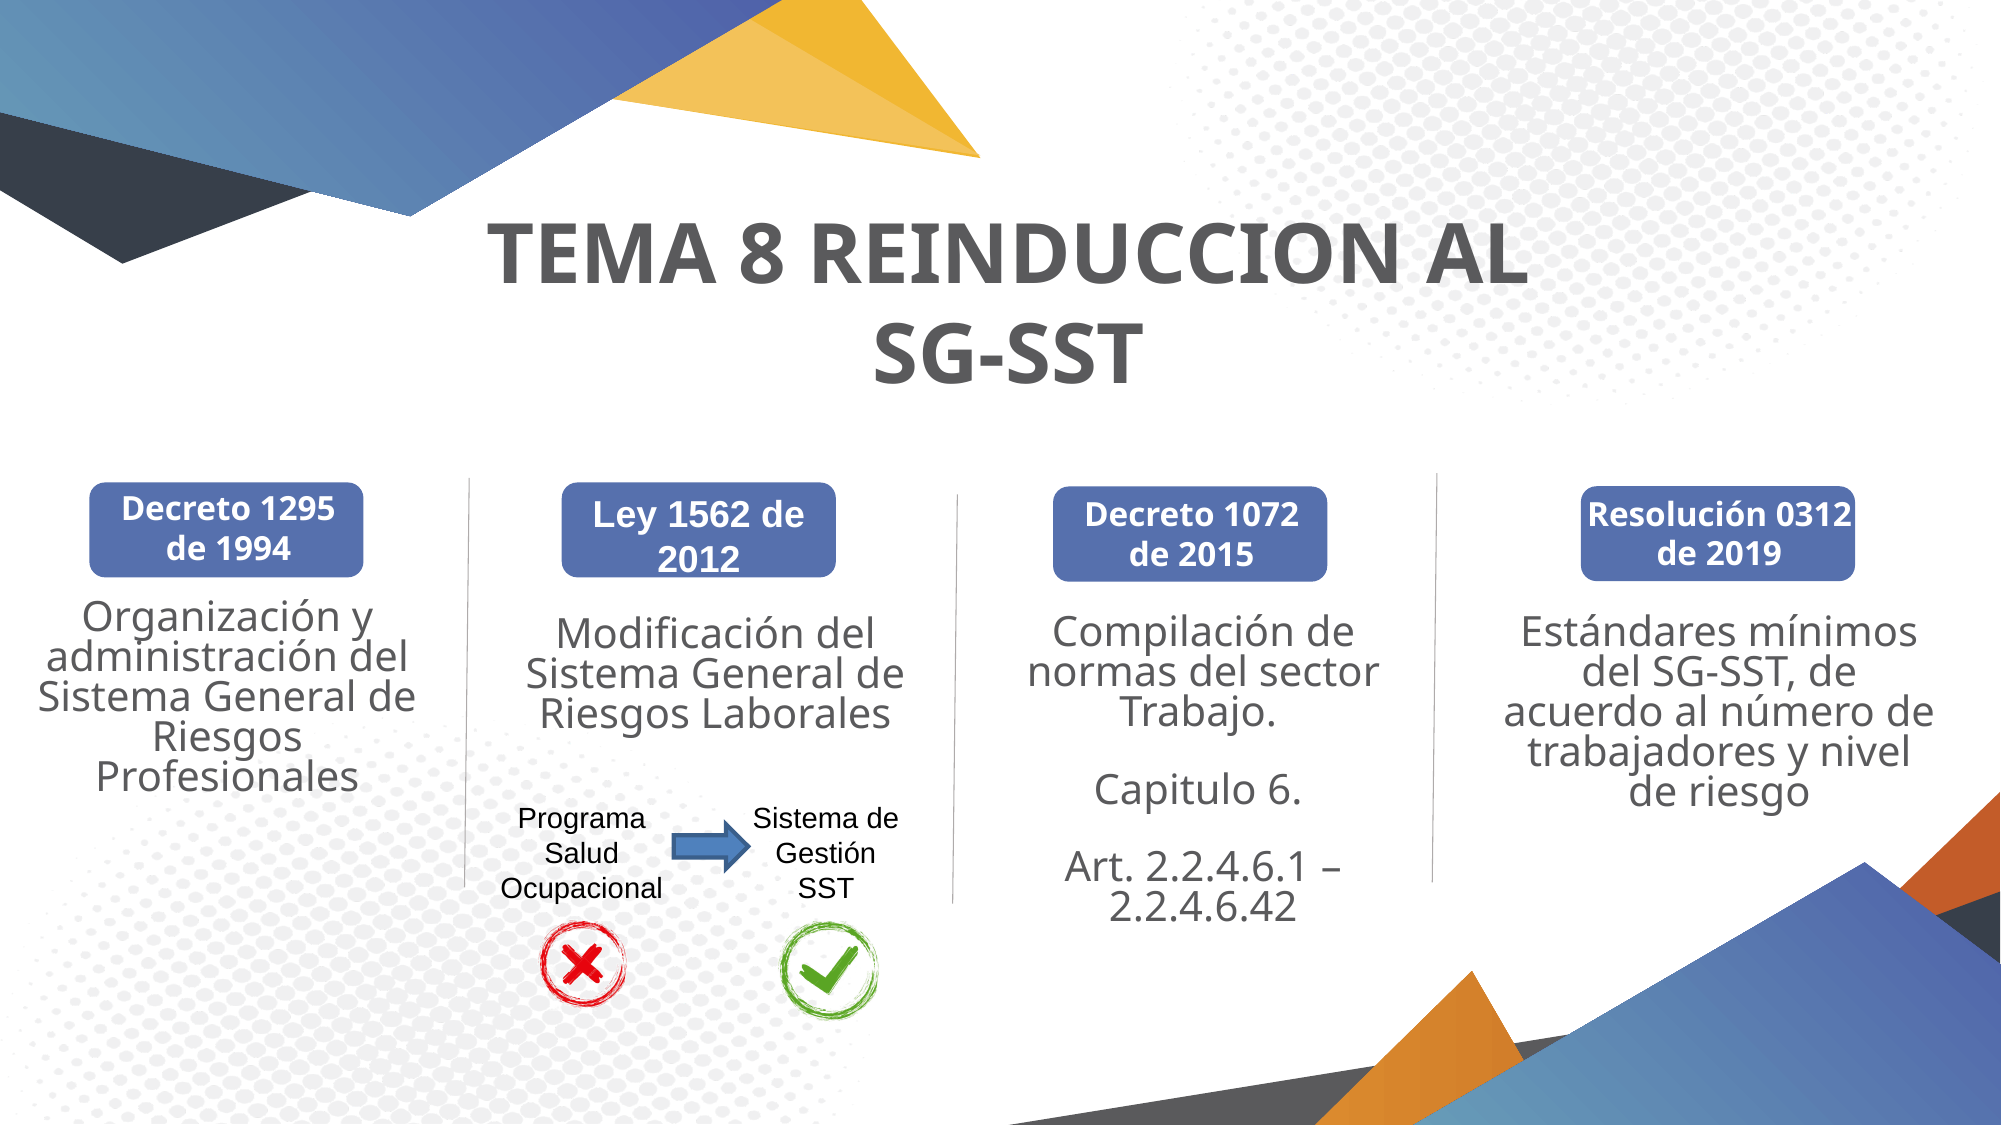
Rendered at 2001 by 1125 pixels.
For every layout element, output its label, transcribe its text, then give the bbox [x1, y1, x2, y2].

text_box Estándares mínimos del SG-SST, de acuerdo al número de trabajadores y nivel de riesgo [1487, 606, 1951, 822]
text_box [1413, 862, 2001, 1125]
text_box Organización y administración del Sistema General de Riesgos Profesionales [13, 592, 442, 715]
text_box [1515, 1034, 1568, 1060]
text_box Modificación del Sistema General de Riesgos Laborales [501, 608, 930, 744]
text_box [0, 0, 782, 214]
text_box [769, 124, 981, 159]
text_box Ley 1562 de 2012 [561, 482, 836, 578]
text_box [358, 486, 364, 574]
text_box [612, 19, 981, 156]
text_box [1008, 1065, 1375, 1125]
text_box Compilación de normas del sector Trabajo. Capitulo 6. Art. 2.2.4.6.1 – 2.2.4.6.42 [1007, 607, 1400, 988]
picture [0, 716, 883, 1124]
text_box Resolución 0312 de 2019 [1553, 484, 1868, 581]
text_box Decreto 1295 de 1994 [81, 479, 358, 575]
text_box [1314, 971, 1524, 1125]
text_box [0, 113, 311, 264]
text_box [1900, 791, 2000, 915]
text_box [751, 0, 976, 152]
text_box TEMA 8 REINDUCCION AL SG-SST [400, 192, 1165, 408]
text_box Decreto 1072 de 2015 [1031, 485, 1335, 581]
picture [1169, 0, 1984, 405]
text_box [1936, 891, 2001, 963]
text_box Sistema de Gestión SST [874, 791, 924, 912]
